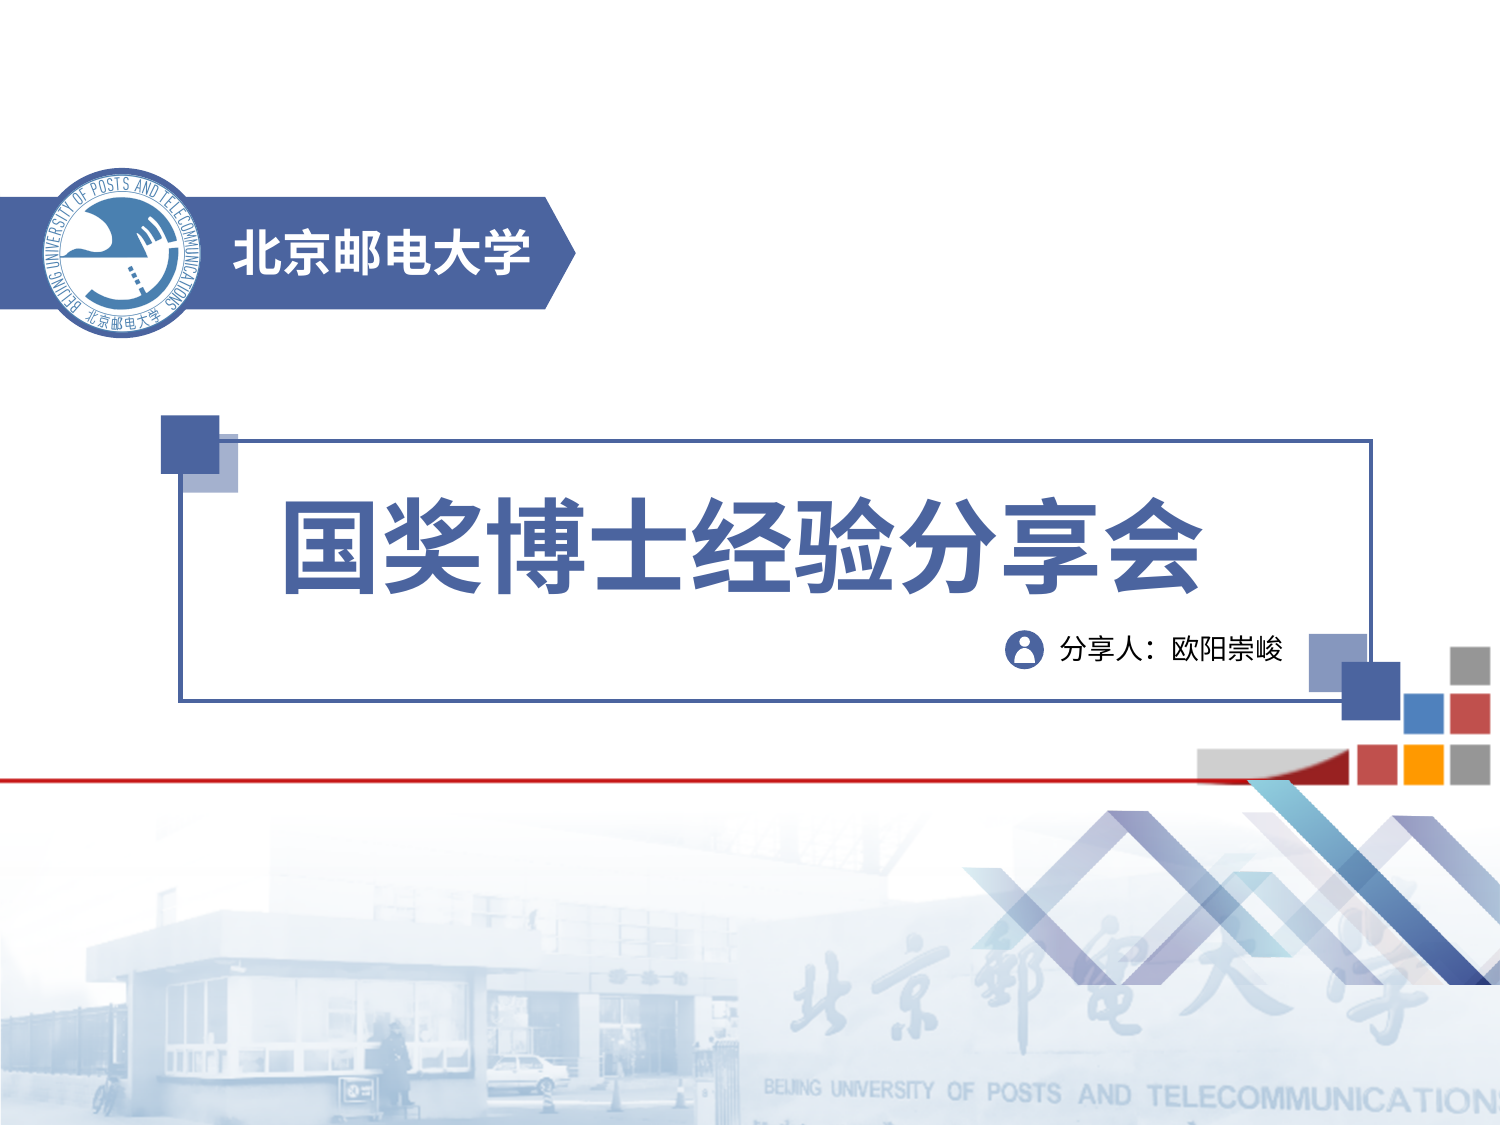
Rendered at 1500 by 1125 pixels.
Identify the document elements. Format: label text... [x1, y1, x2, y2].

text_box 北京邮电大学 [217, 214, 548, 289]
text_box [0, 195, 42, 311]
text_box [179, 440, 1372, 702]
text_box [160, 414, 220, 475]
text_box [96, 169, 148, 174]
text_box [38, 230, 42, 276]
text_box [201, 228, 205, 279]
text_box [1308, 633, 1368, 693]
text_box [179, 433, 239, 494]
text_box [1005, 630, 1044, 670]
text_box [1341, 661, 1401, 721]
picture [0, 1, 1500, 1125]
text_box [99, 333, 145, 337]
text_box [201, 195, 577, 311]
